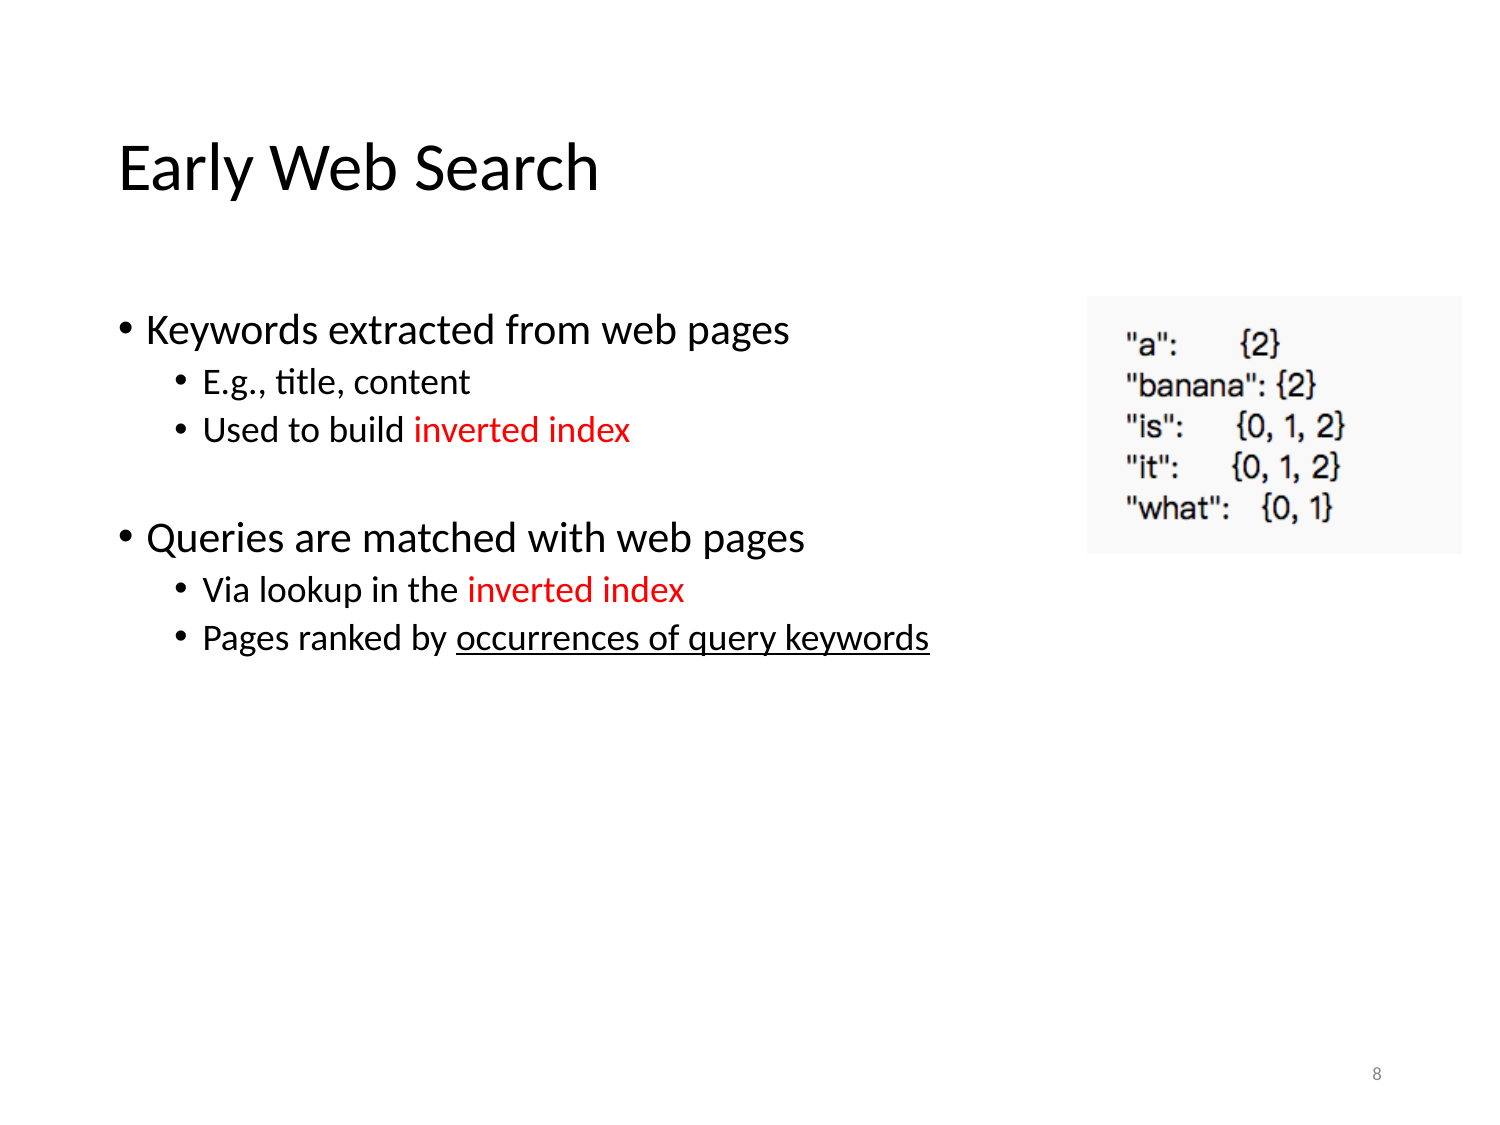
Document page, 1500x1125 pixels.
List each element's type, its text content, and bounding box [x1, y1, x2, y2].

picture [1087, 296, 1462, 554]
slide_number ‹#› [1059, 1042, 1397, 1103]
list Keywords extracted from web pages E.g., title, content Used to build inverted index Queries are matched with web pages Via lookup in the inverted index Pages ranked by occurrences of query keywords [103, 299, 1397, 1014]
title Early Web Search [103, 59, 1397, 278]
